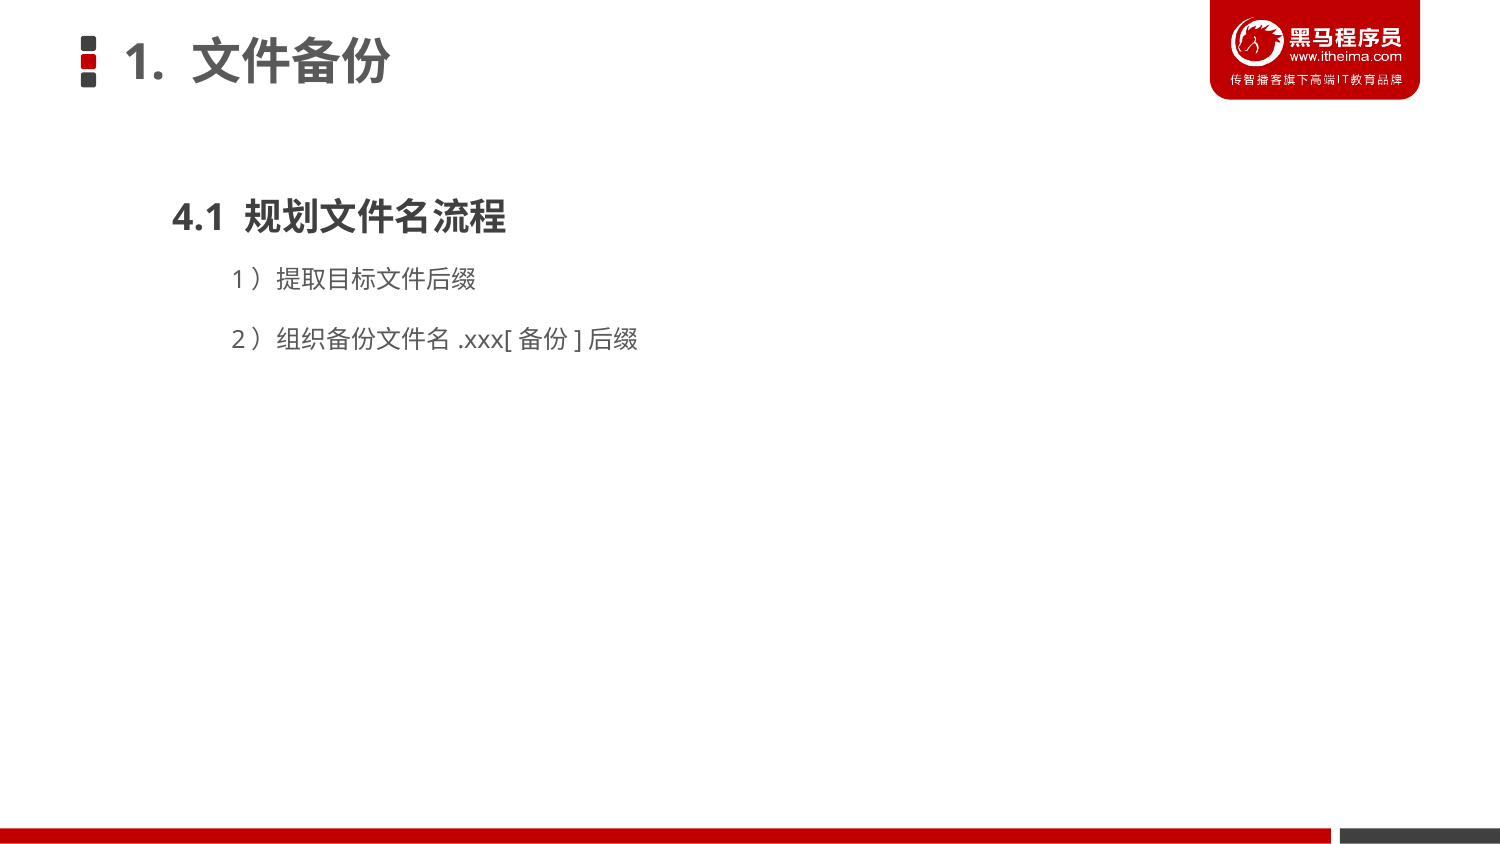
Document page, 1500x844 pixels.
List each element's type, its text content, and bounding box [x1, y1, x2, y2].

picture [1212, 8, 1421, 94]
text_box 1）提取目标文件后缀 2）组织备份文件名.xxx[备份]后缀 [216, 256, 654, 362]
text_box 1. 文件备份 [112, 0, 996, 130]
text_box 4.1 规划文件名流程 [147, 185, 725, 246]
